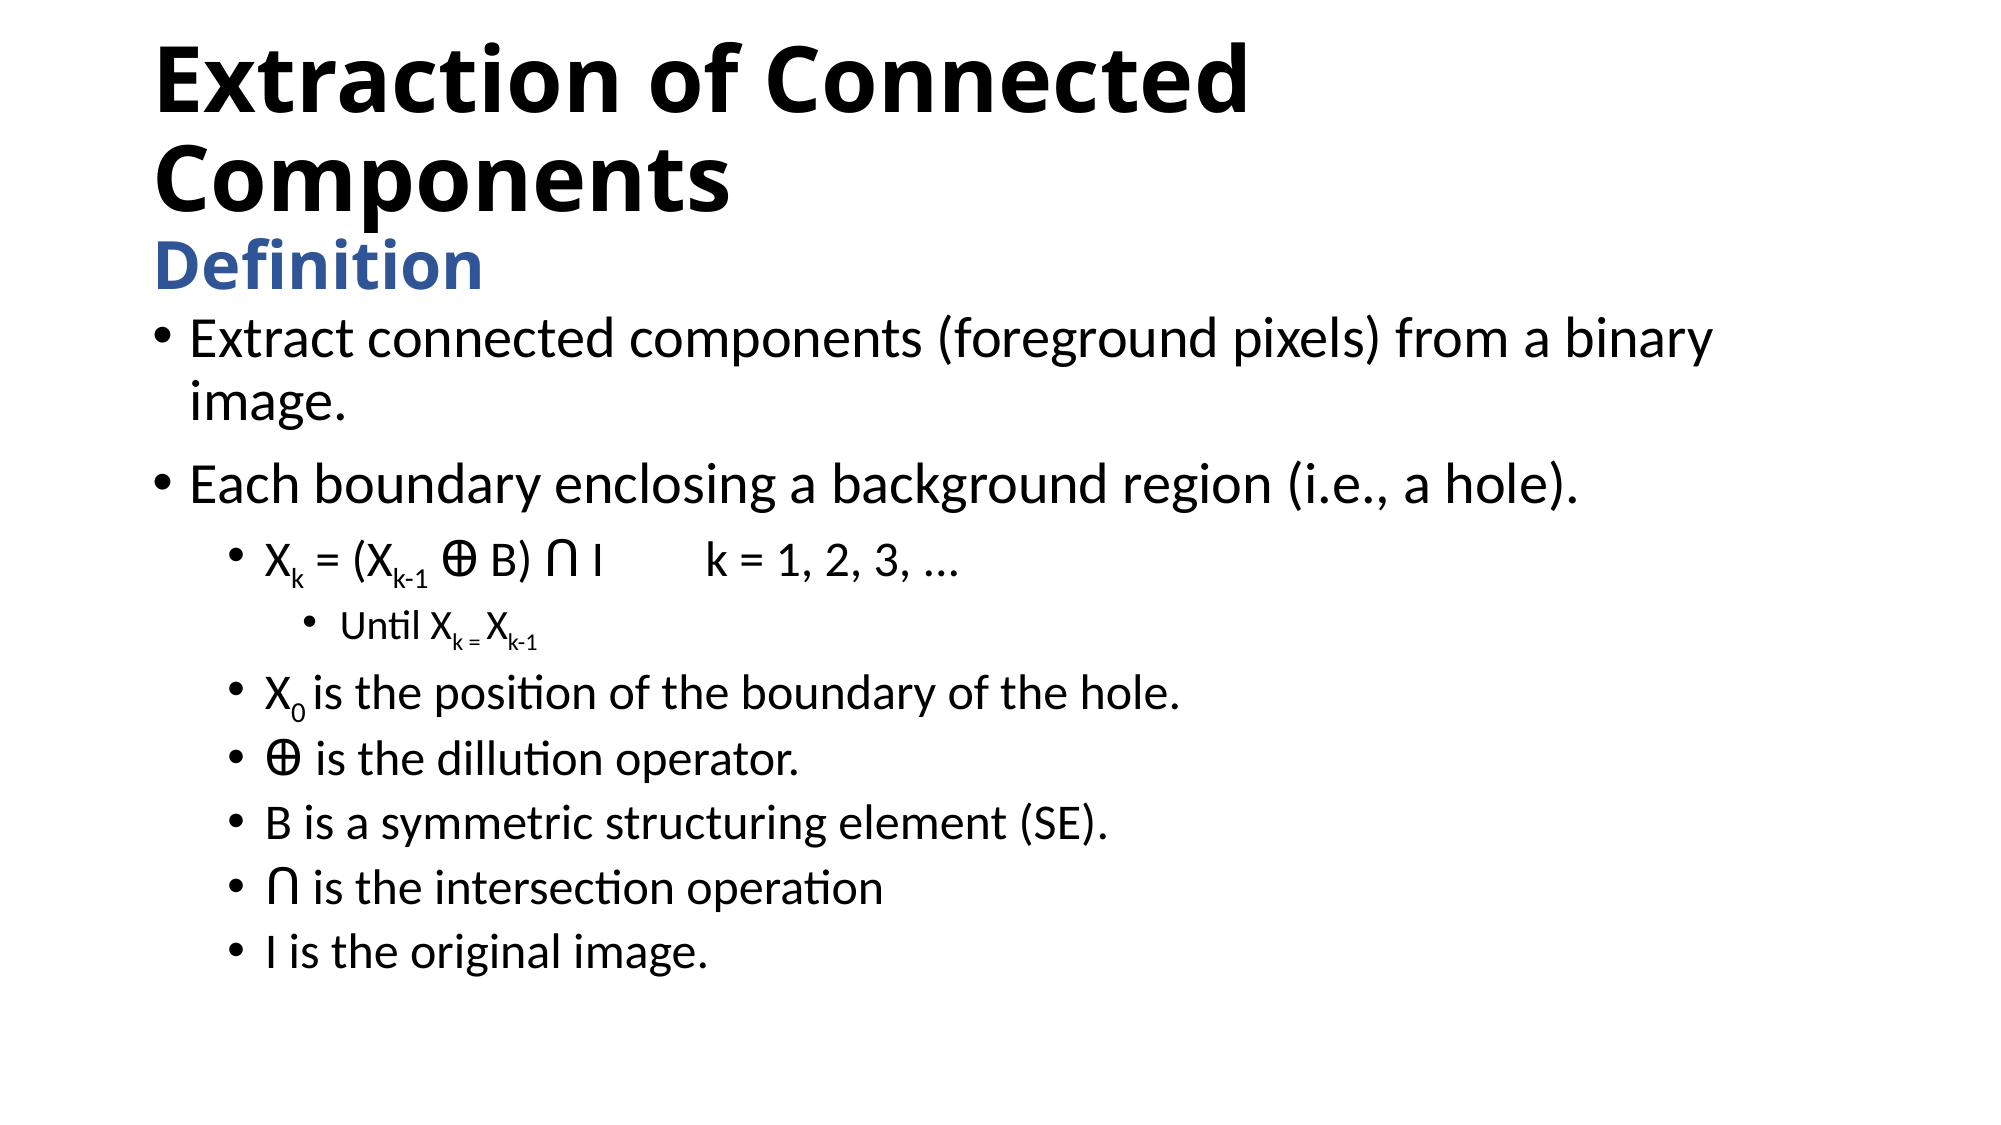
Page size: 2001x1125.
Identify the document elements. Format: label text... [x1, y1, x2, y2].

list Extract connected components (foreground pixels) from a binary image. Each boundary enclosing a background region (i.e., a hole). Xk = (Xk-1 Ꚛ B) Ո I k = 1, 2, 3, ... Until Xk = Xk-1 X0 is the position of the boundary of the hole. Ꚛ is the dillution operator. B is a symmetric structuring element (SE). Ո is the intersection operation I is the original image. [137, 299, 1863, 1014]
title Extraction of Connected Components Definition [137, 59, 1863, 278]
